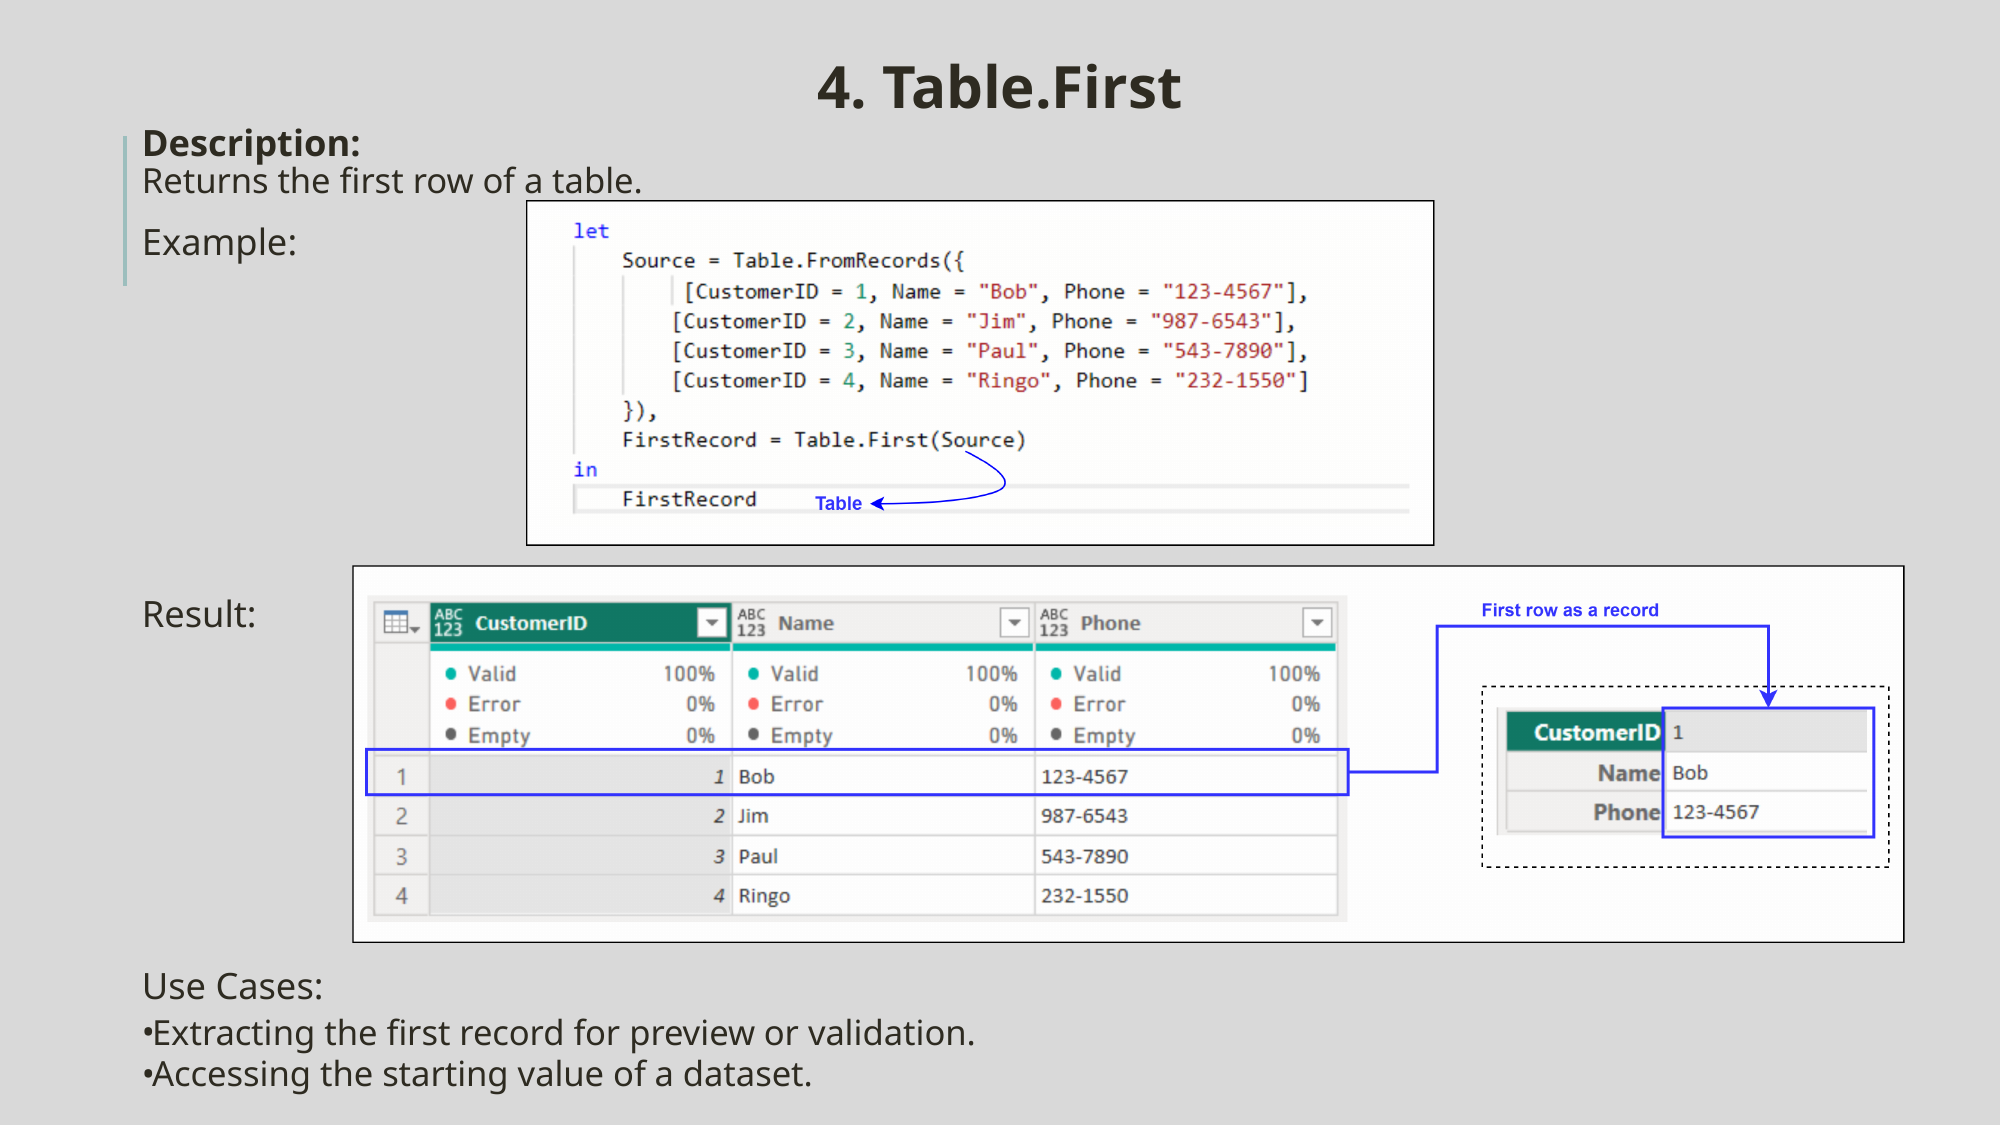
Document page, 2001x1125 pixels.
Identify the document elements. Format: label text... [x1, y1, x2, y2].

text_box 4. Table.First [268, 42, 1732, 128]
picture [337, 184, 1921, 959]
list Description: Returns the first row of a table. Example: Result: Use Cases: Extracting the first record for preview or validation. Accessing the starting value of a dataset. [134, 117, 1965, 1107]
